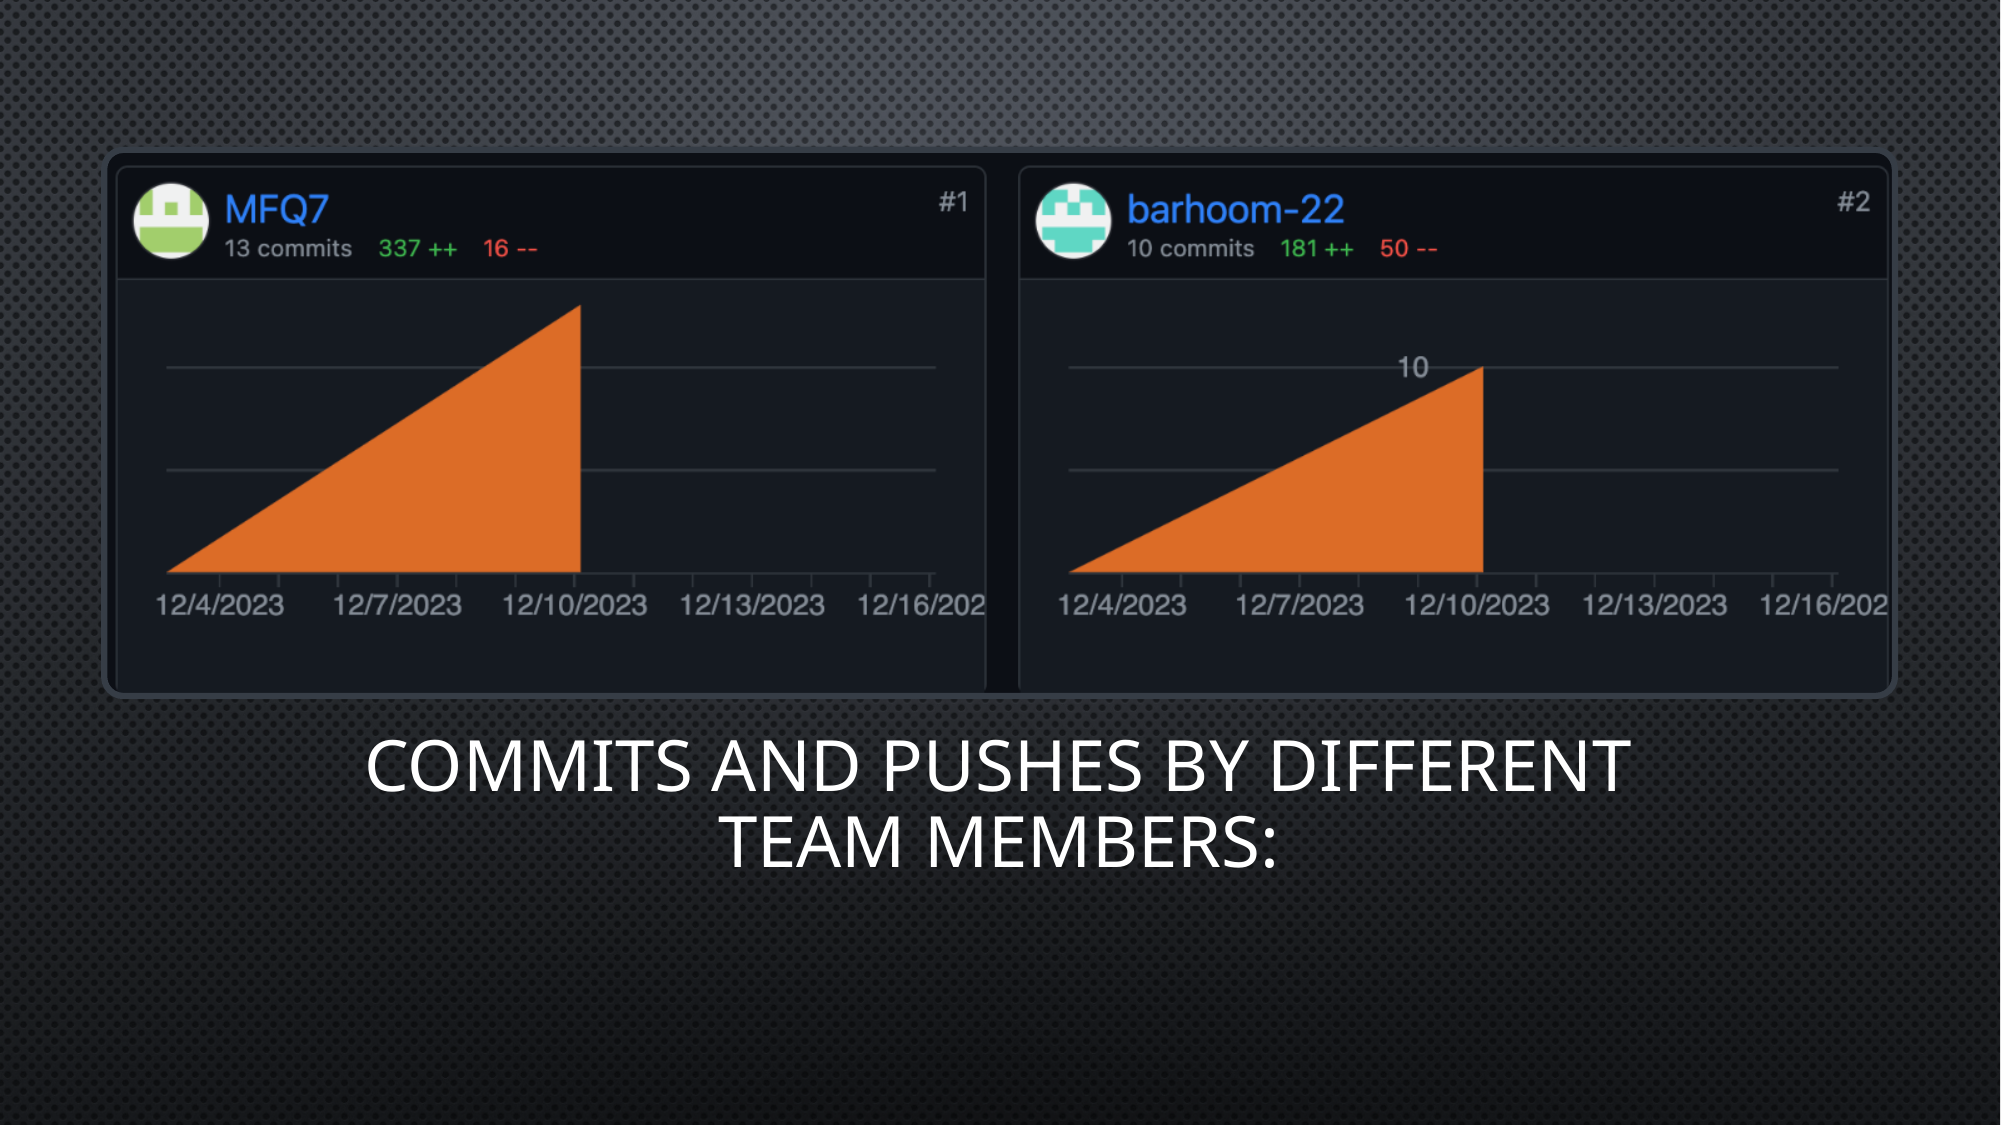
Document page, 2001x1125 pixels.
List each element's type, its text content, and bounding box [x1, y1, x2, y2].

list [103, 149, 1896, 697]
title Commits and Pushes by Different Team Members: [287, 715, 1711, 891]
